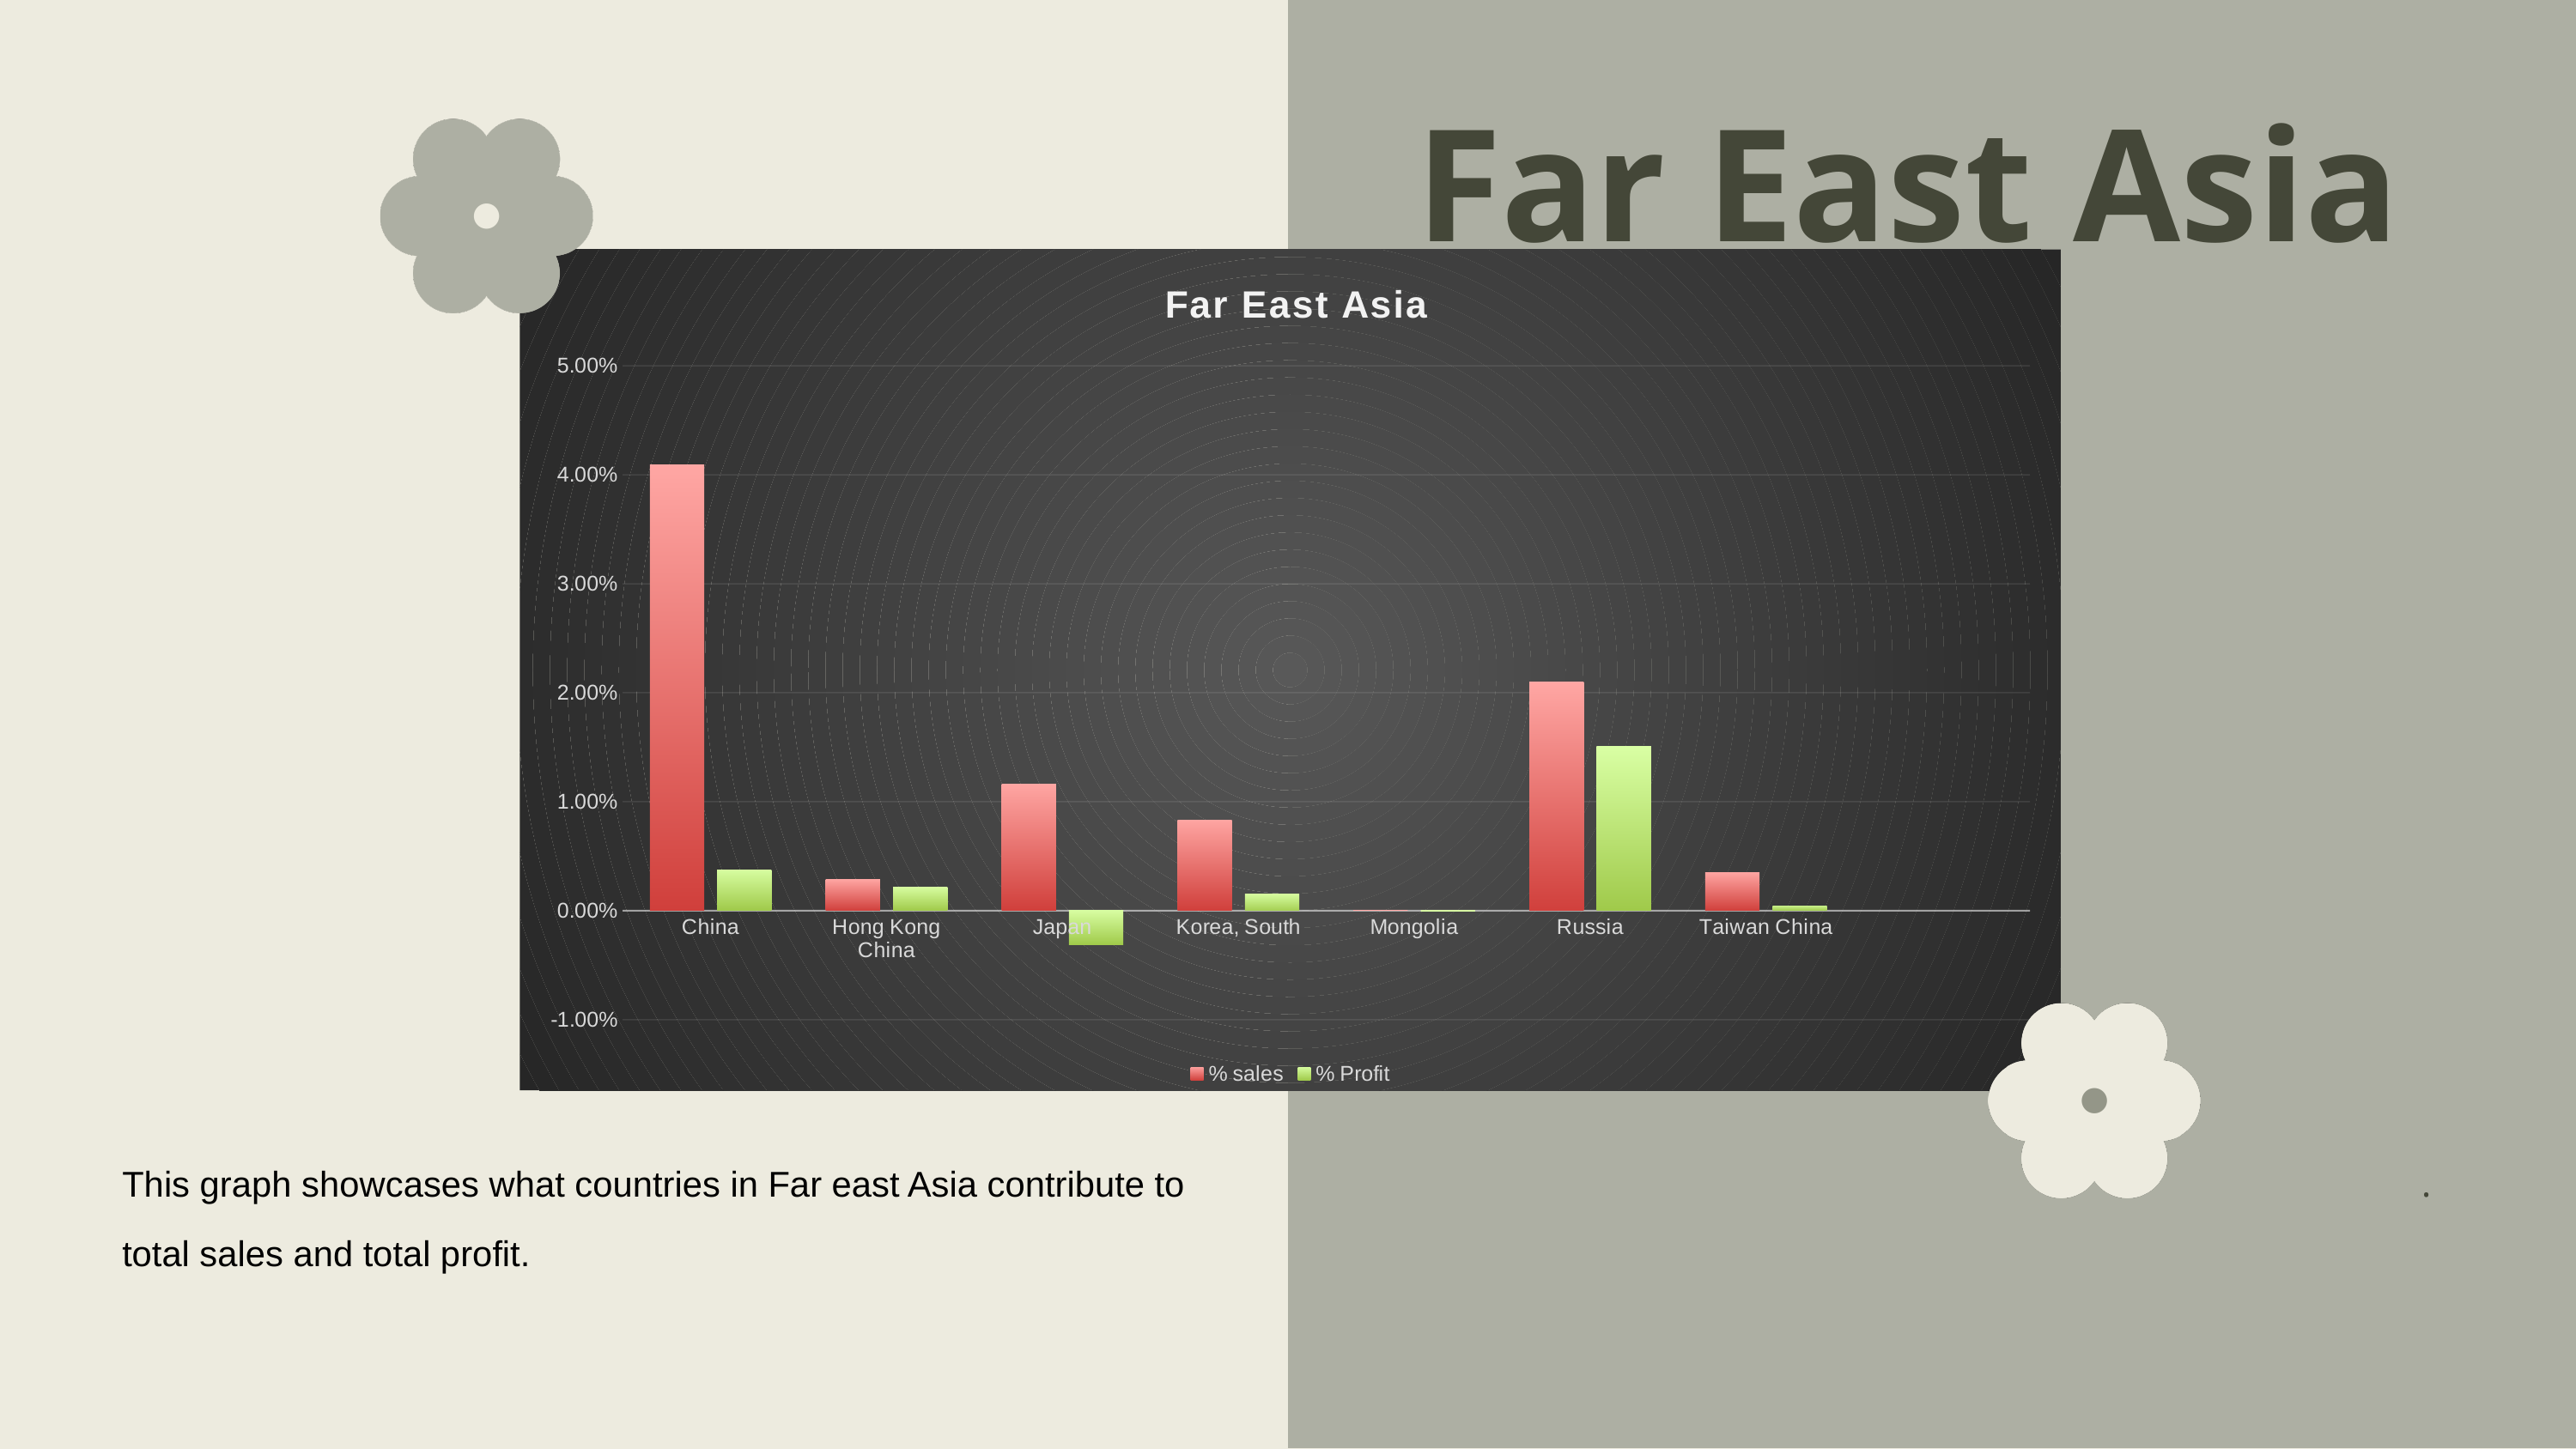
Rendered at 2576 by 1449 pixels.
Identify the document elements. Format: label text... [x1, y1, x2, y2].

text_box [380, 113, 593, 318]
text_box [1287, 0, 2576, 1449]
chart [519, 249, 2062, 1091]
text_box This graph showcases what countries in Far east Asia contribute to total sales and total profit. [122, 1134, 1194, 1275]
